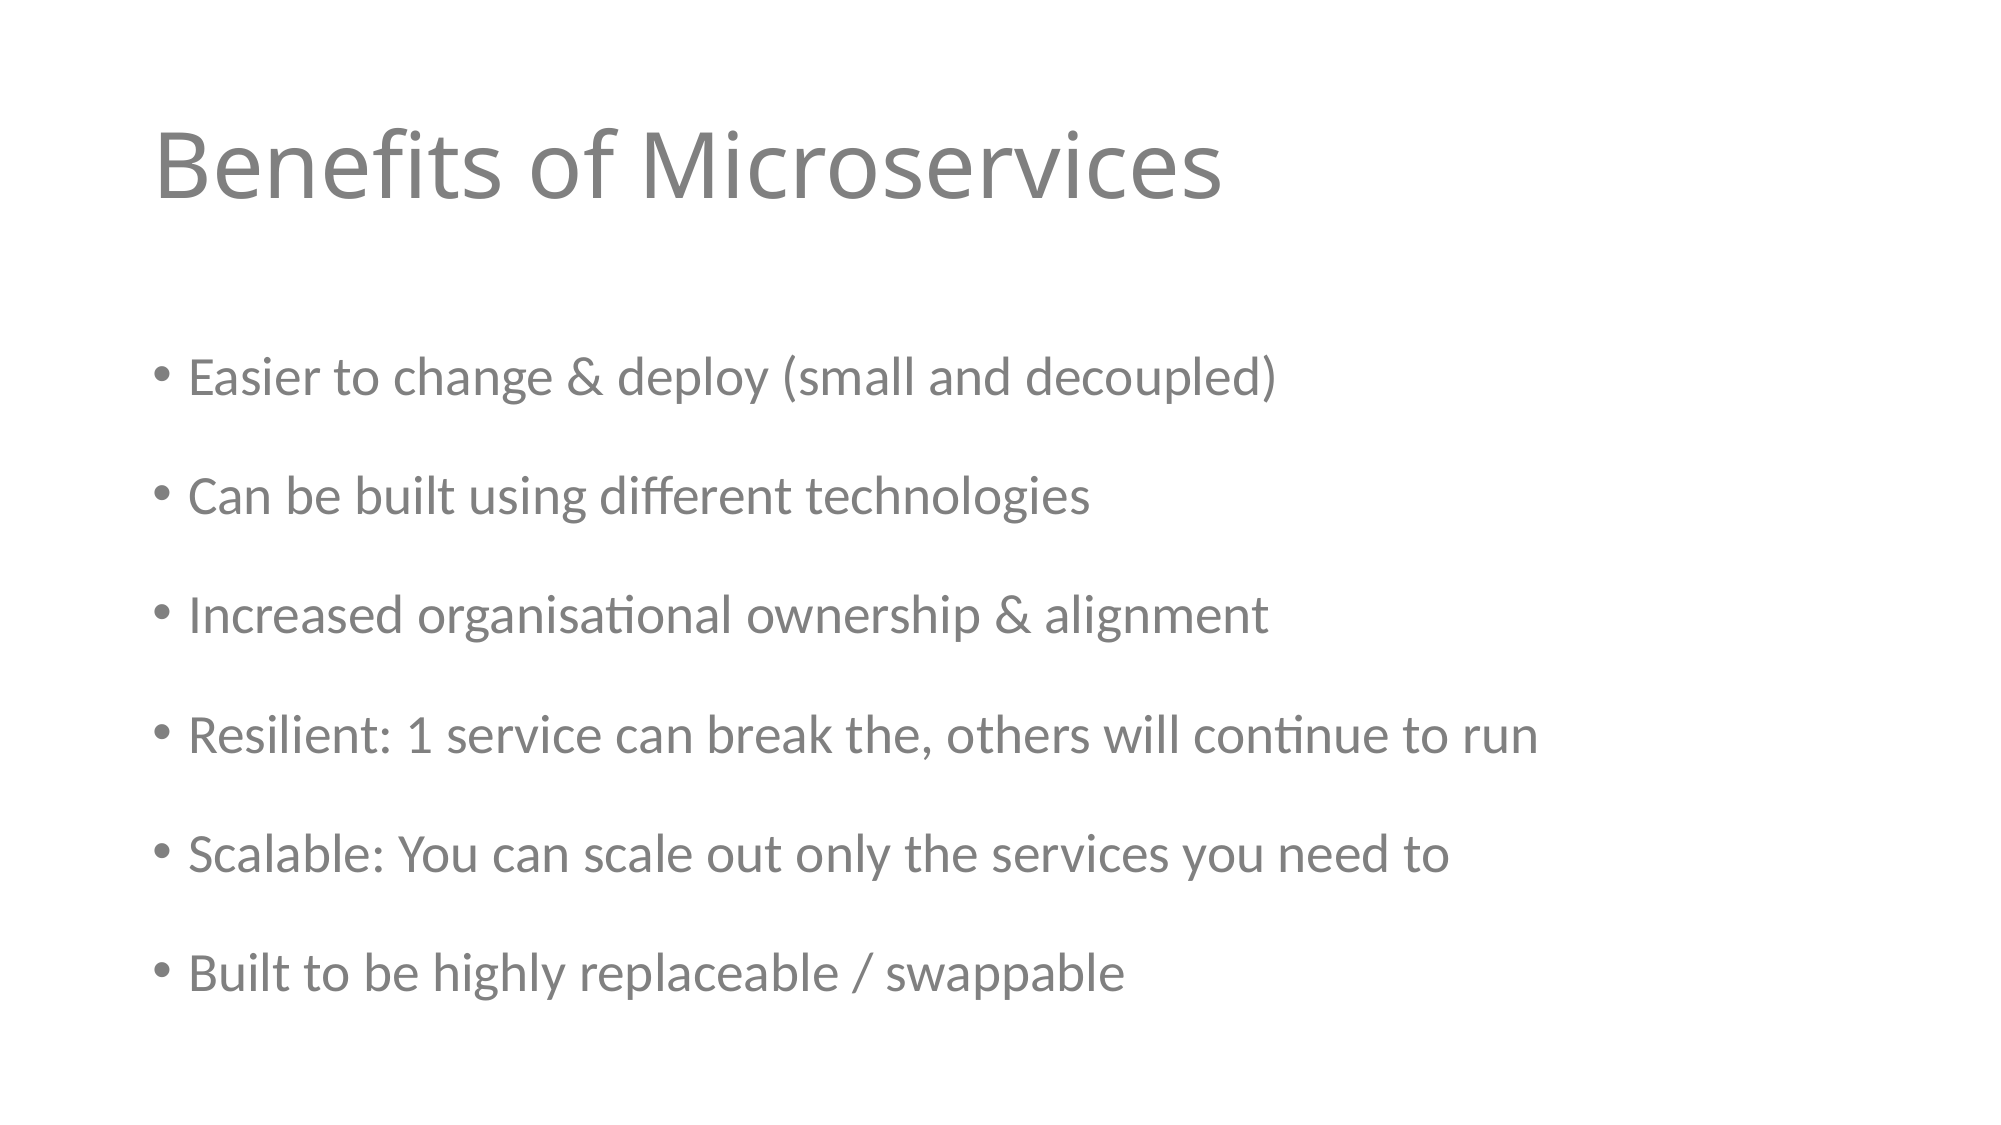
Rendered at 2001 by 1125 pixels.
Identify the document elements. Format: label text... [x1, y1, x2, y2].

list Easier to change & deploy (small and decoupled) Can be built using different technologies Increased organisational ownership & alignment Resilient: 1 service can break the, others will continue to run Scalable: You can scale out only the services you need to Built to be highly replaceable / swappable [137, 299, 1863, 1014]
title Benefits of Microservices [137, 59, 1863, 278]
